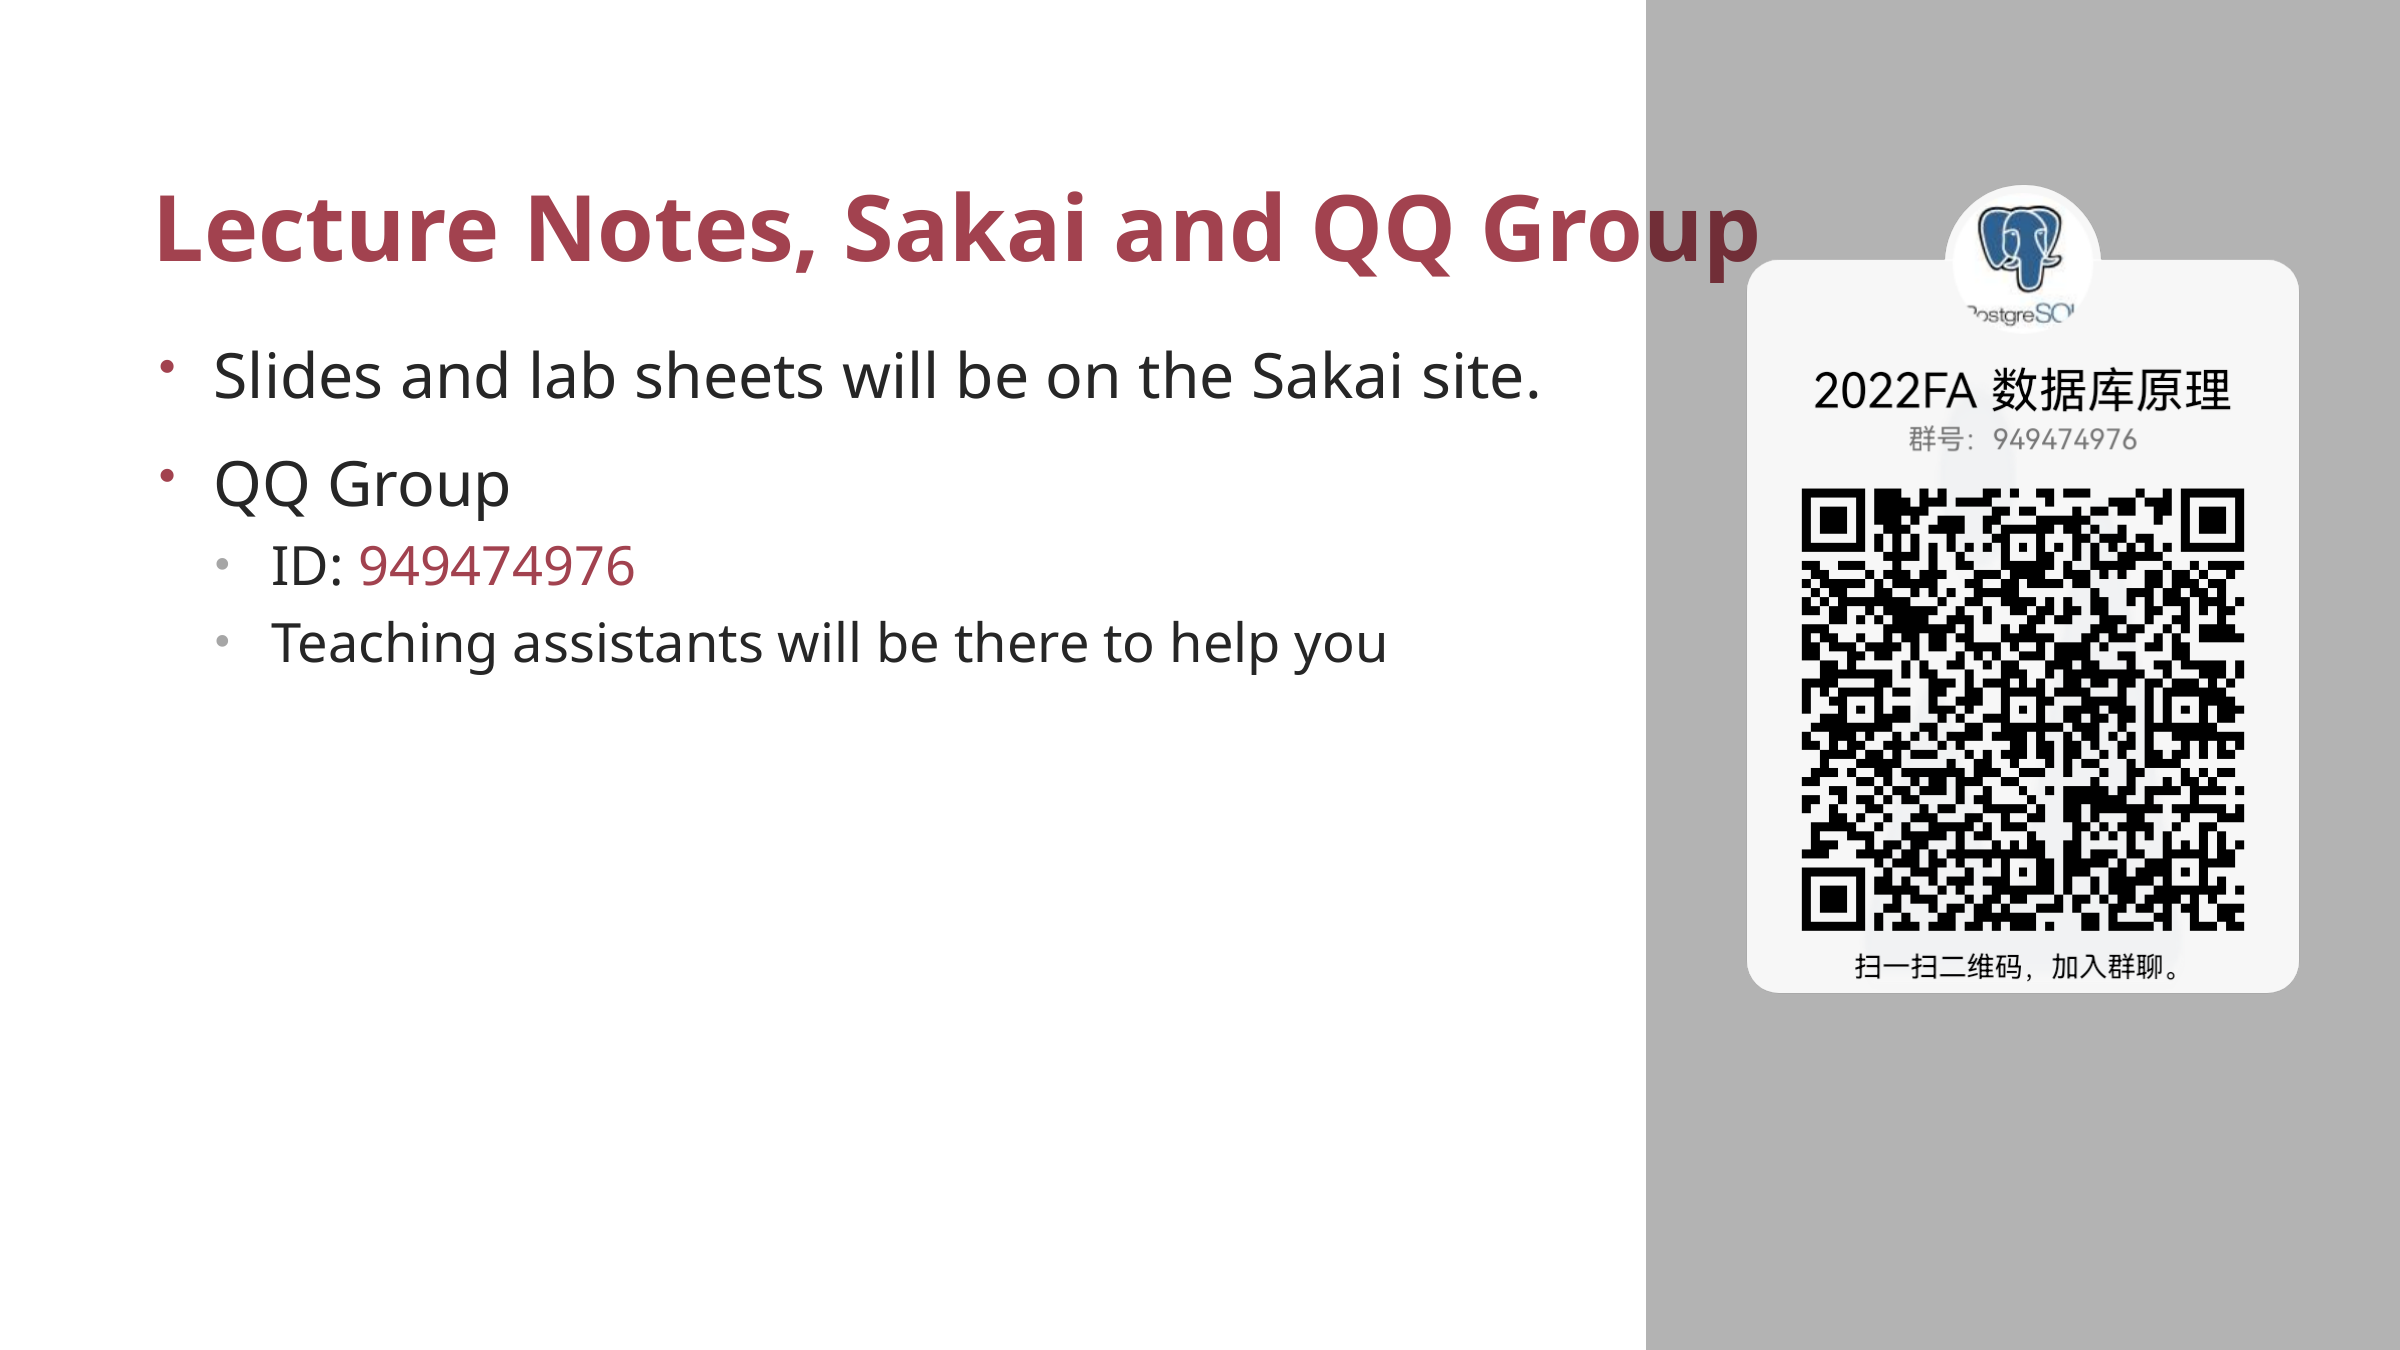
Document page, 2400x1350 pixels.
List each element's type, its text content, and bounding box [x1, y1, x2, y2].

title Lecture Notes, Sakai and QQ Group [137, 54, 1641, 288]
list Slides and lab sheets will be on the Sakai site. QQ Group ID: 949474976 Teaching assistants will be there to help you [137, 324, 1641, 1200]
picture [1646, 0, 2400, 1350]
